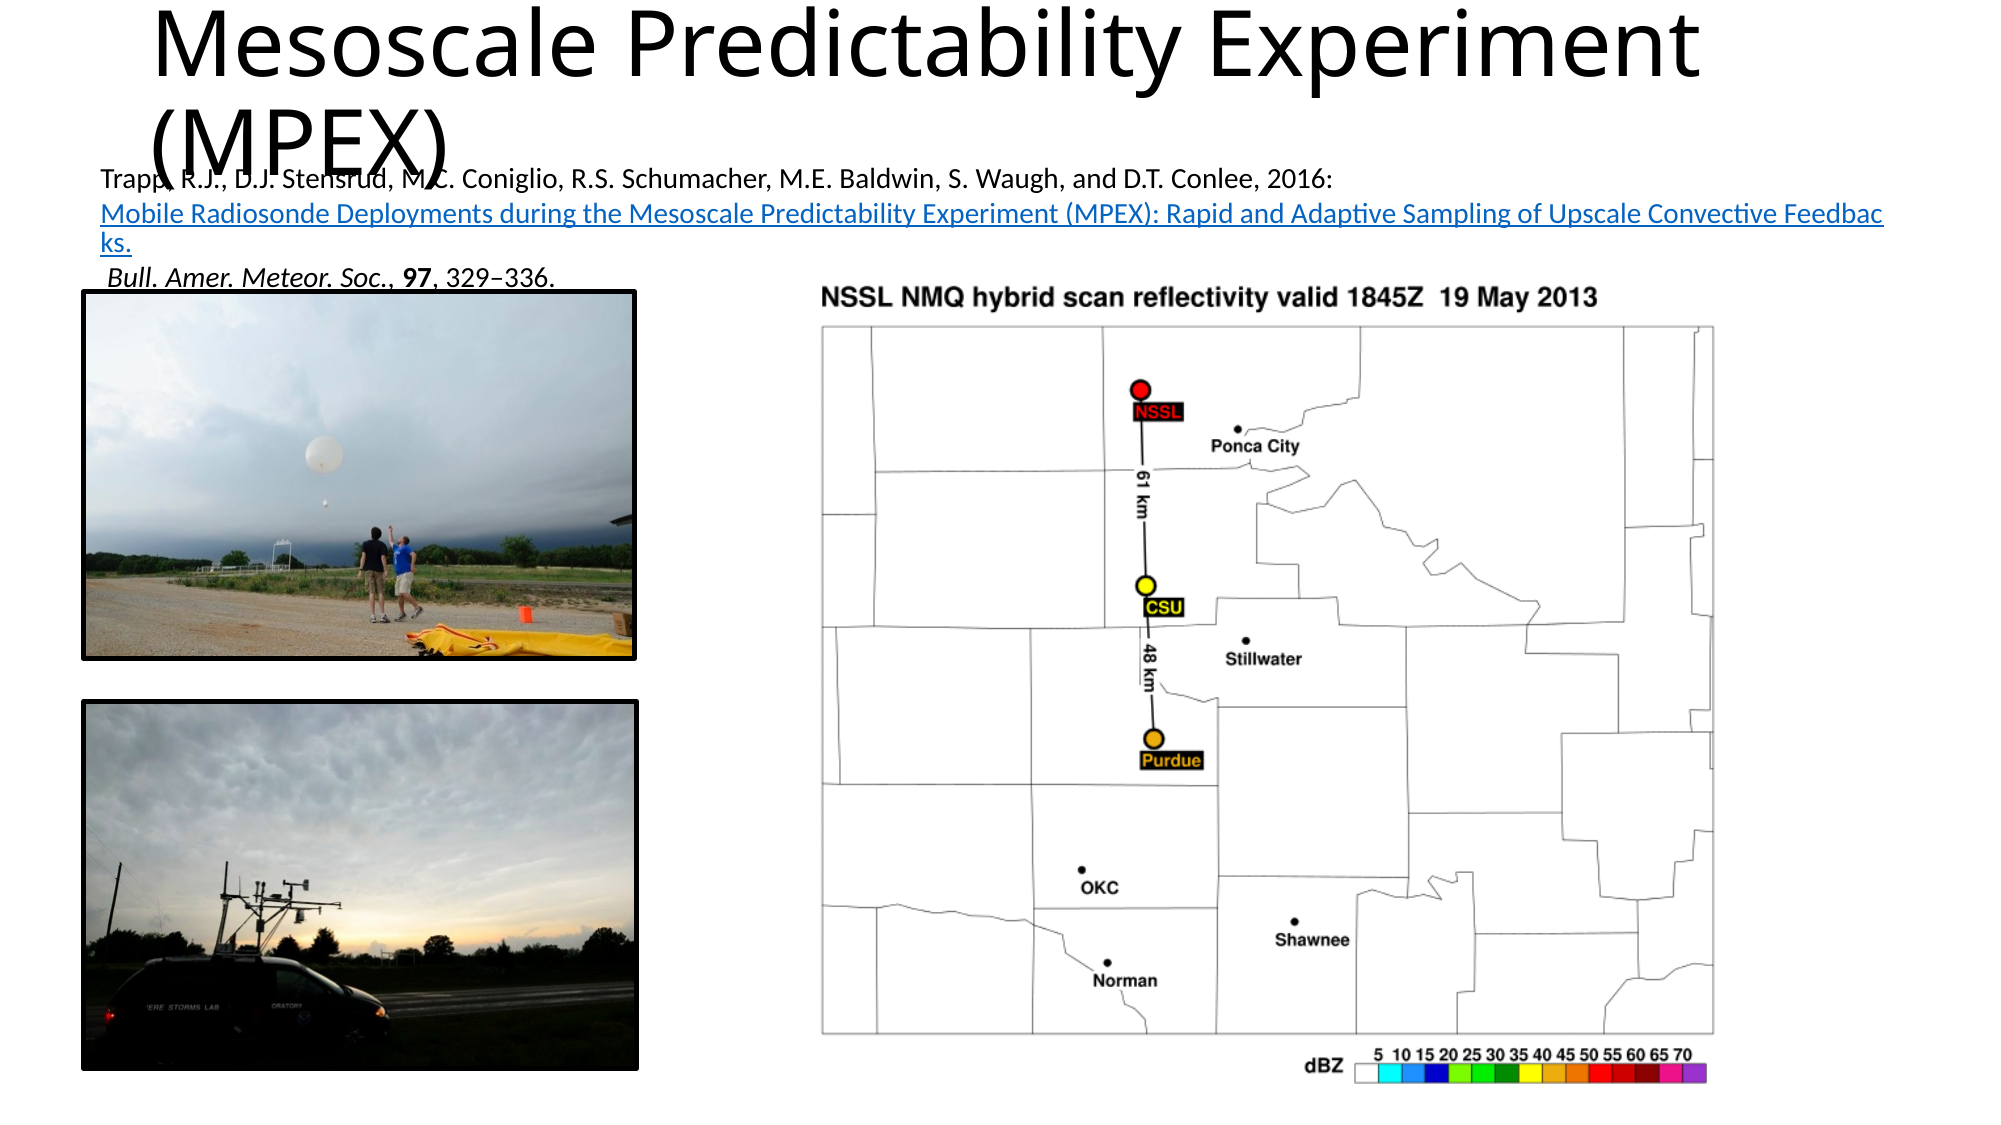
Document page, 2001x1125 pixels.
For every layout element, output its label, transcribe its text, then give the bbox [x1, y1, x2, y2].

picture [85, 294, 632, 656]
picture [86, 703, 634, 1066]
title Mesoscale Predictability Experiment (MPEX) [135, 0, 1861, 152]
text_box Trapp, R.J., D.J. Stensrud, M.C. Coniglio, R.S. Schumacher, M.E. Baldwin, S. Waugh, and D.T. Conlee, 2016: Mobile Radiosonde Deployments during the Mesoscale Predictability Experiment (MPEX): Rapid and Adaptive Sampling of Upscale Convective Feedbacks. Bull. Amer. Meteor. Soc., 97, 329–336. [85, 152, 1911, 272]
picture [808, 273, 1728, 1097]
